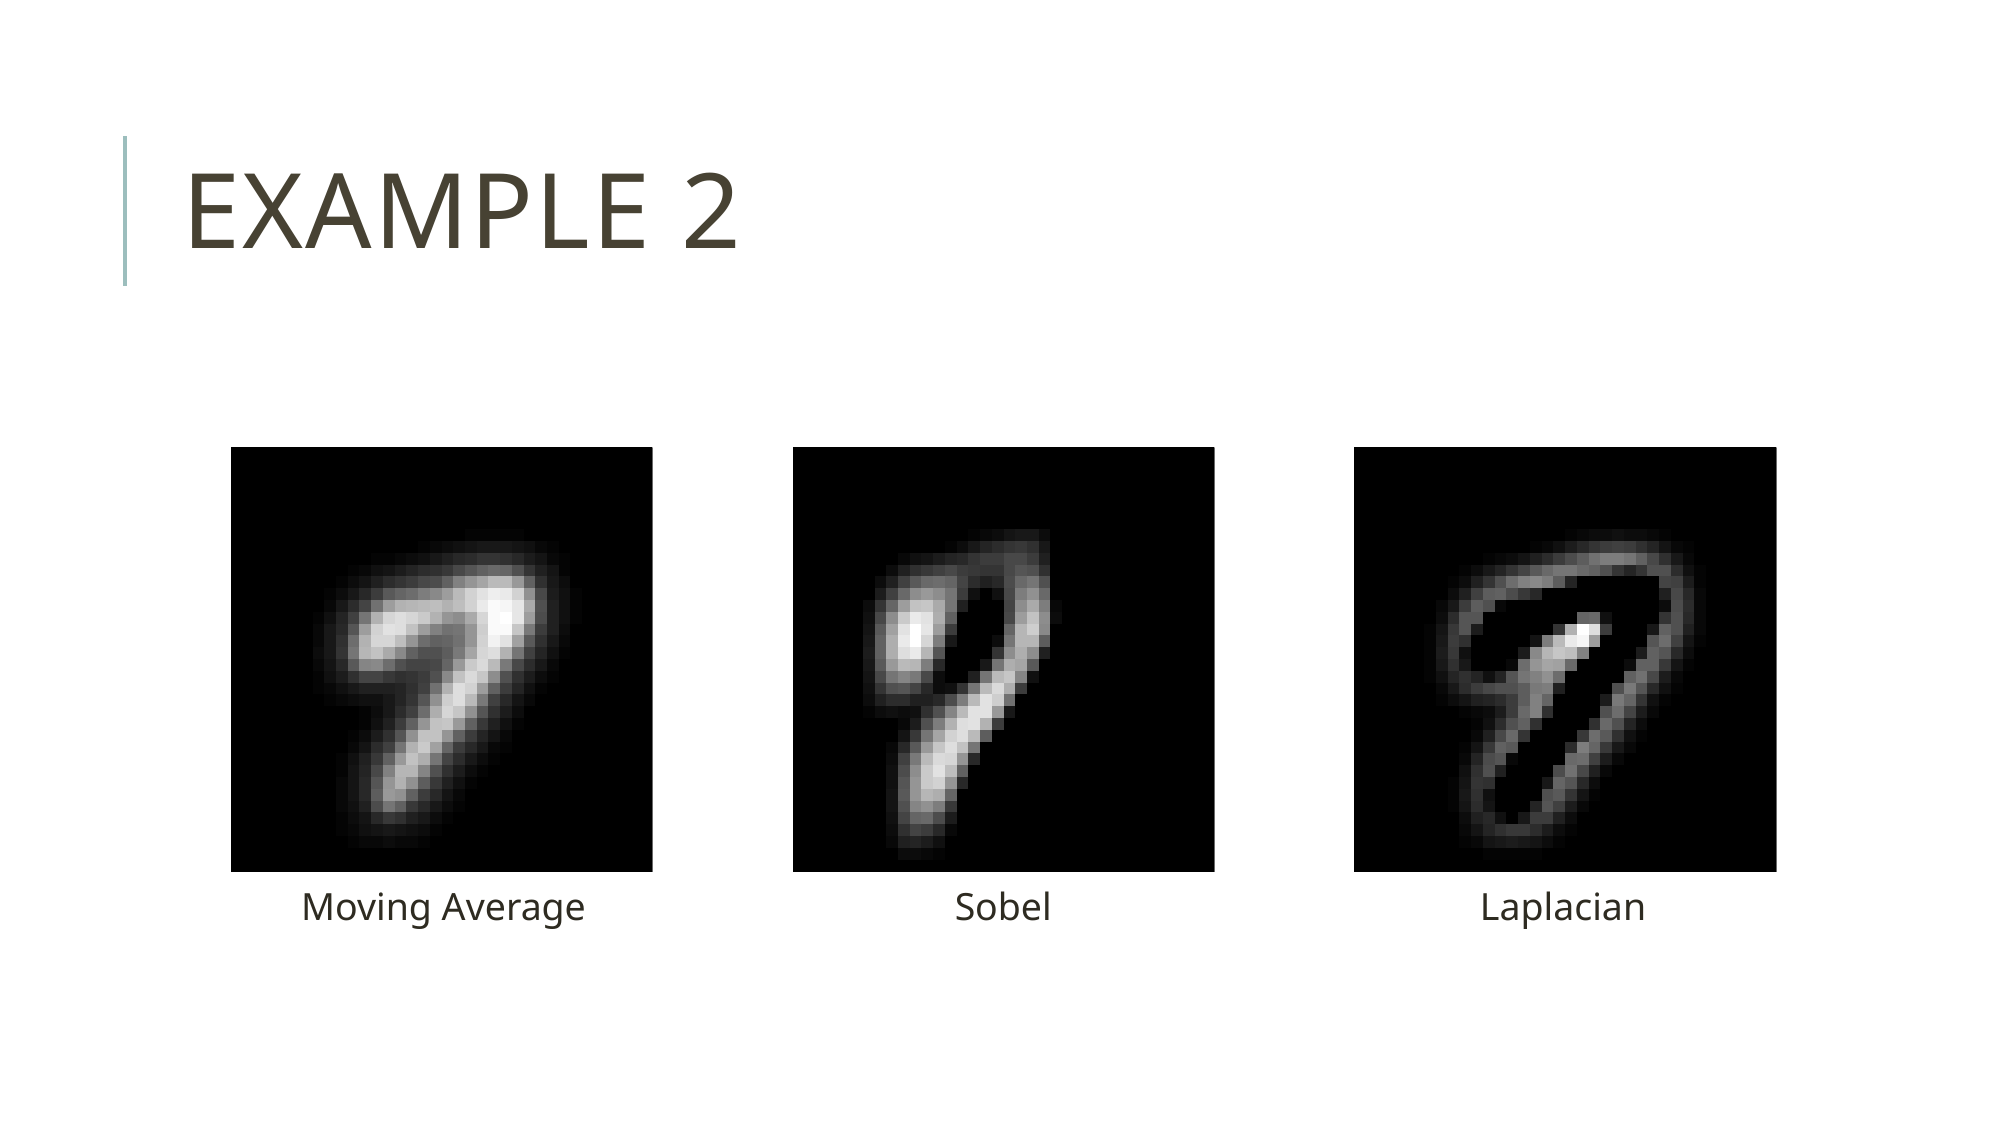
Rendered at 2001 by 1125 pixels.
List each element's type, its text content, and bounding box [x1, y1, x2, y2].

title Example 2 [168, 96, 1763, 284]
picture [0, 288, 1966, 1051]
